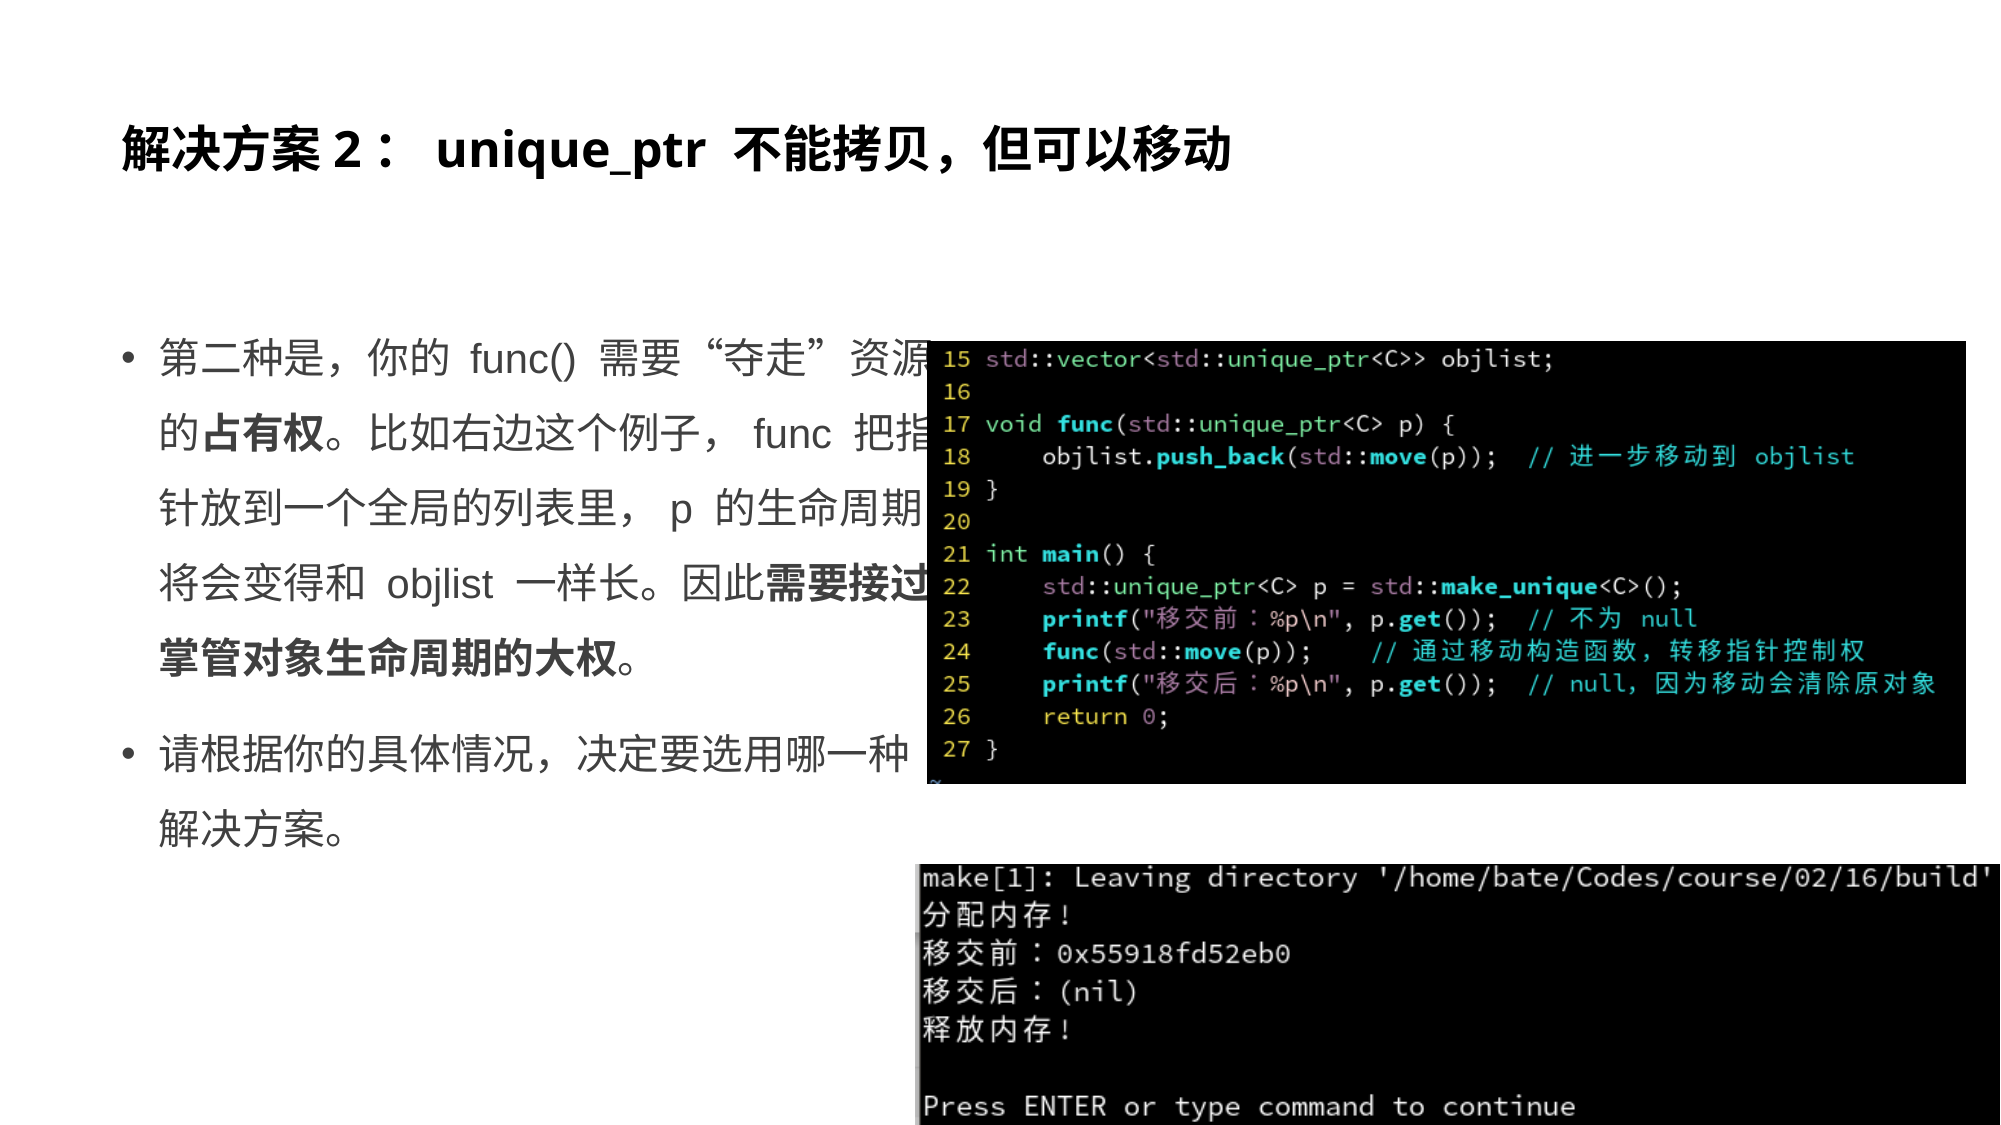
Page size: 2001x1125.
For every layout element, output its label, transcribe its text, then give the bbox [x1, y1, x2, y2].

picture [915, 864, 2000, 1125]
title 解决方案2：unique_ptr 不能拷贝，但可以移动 [106, 42, 1832, 260]
list 第二种是，你的 func() 需要“夺走”资源的占有权。比如右边这个例子，func 把指针放到一个全局的列表里，p 的生命周期将会变得和 objlist 一样长。因此需要接过掌管对象生命周期的大权。 请根据你的具体情况，决定要选用哪一种解决方案。 [106, 299, 957, 1014]
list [927, 341, 1966, 784]
